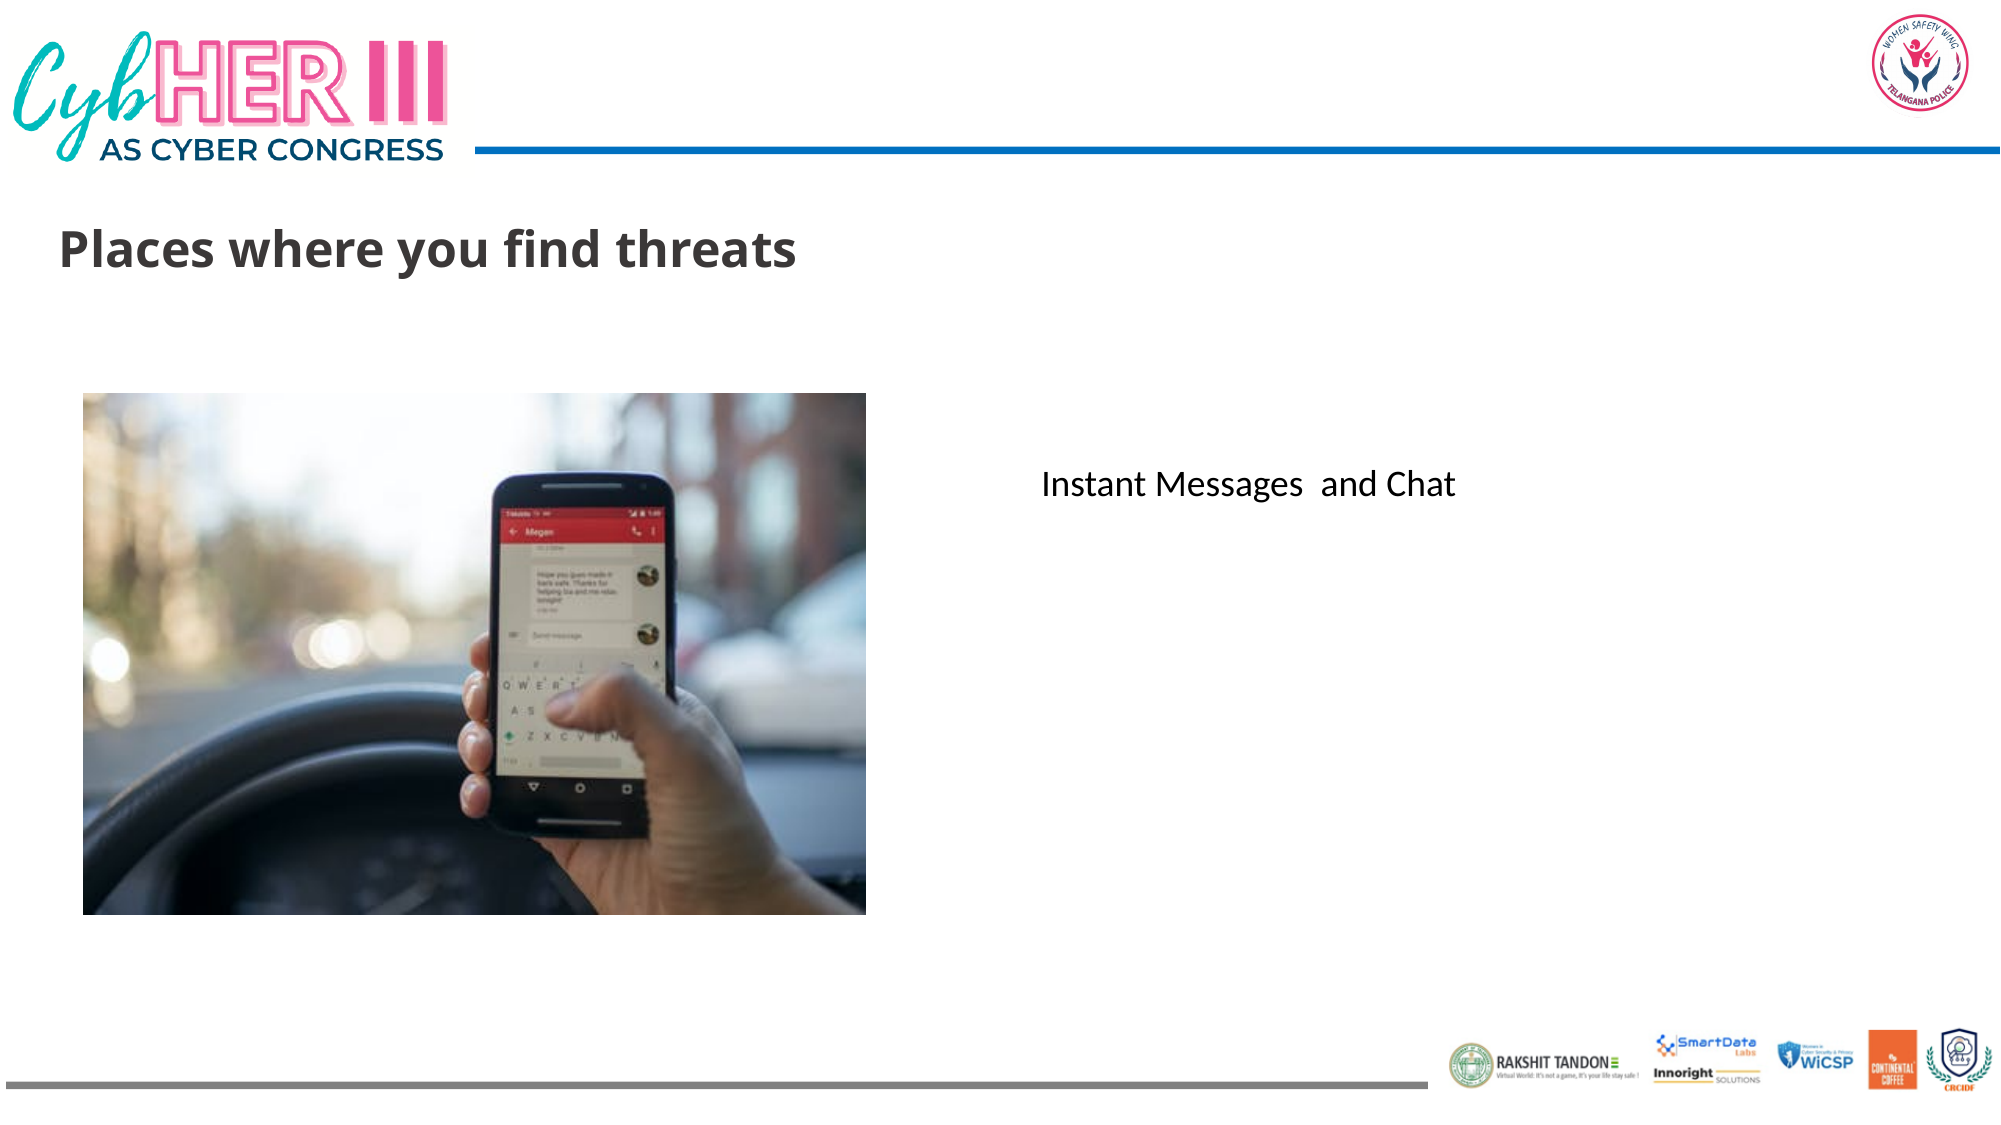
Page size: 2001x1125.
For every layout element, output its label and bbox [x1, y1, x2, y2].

picture [83, 393, 866, 916]
picture [1428, 1015, 2000, 1112]
text_box [5, 25, 2000, 1090]
picture [1866, 8, 1974, 118]
